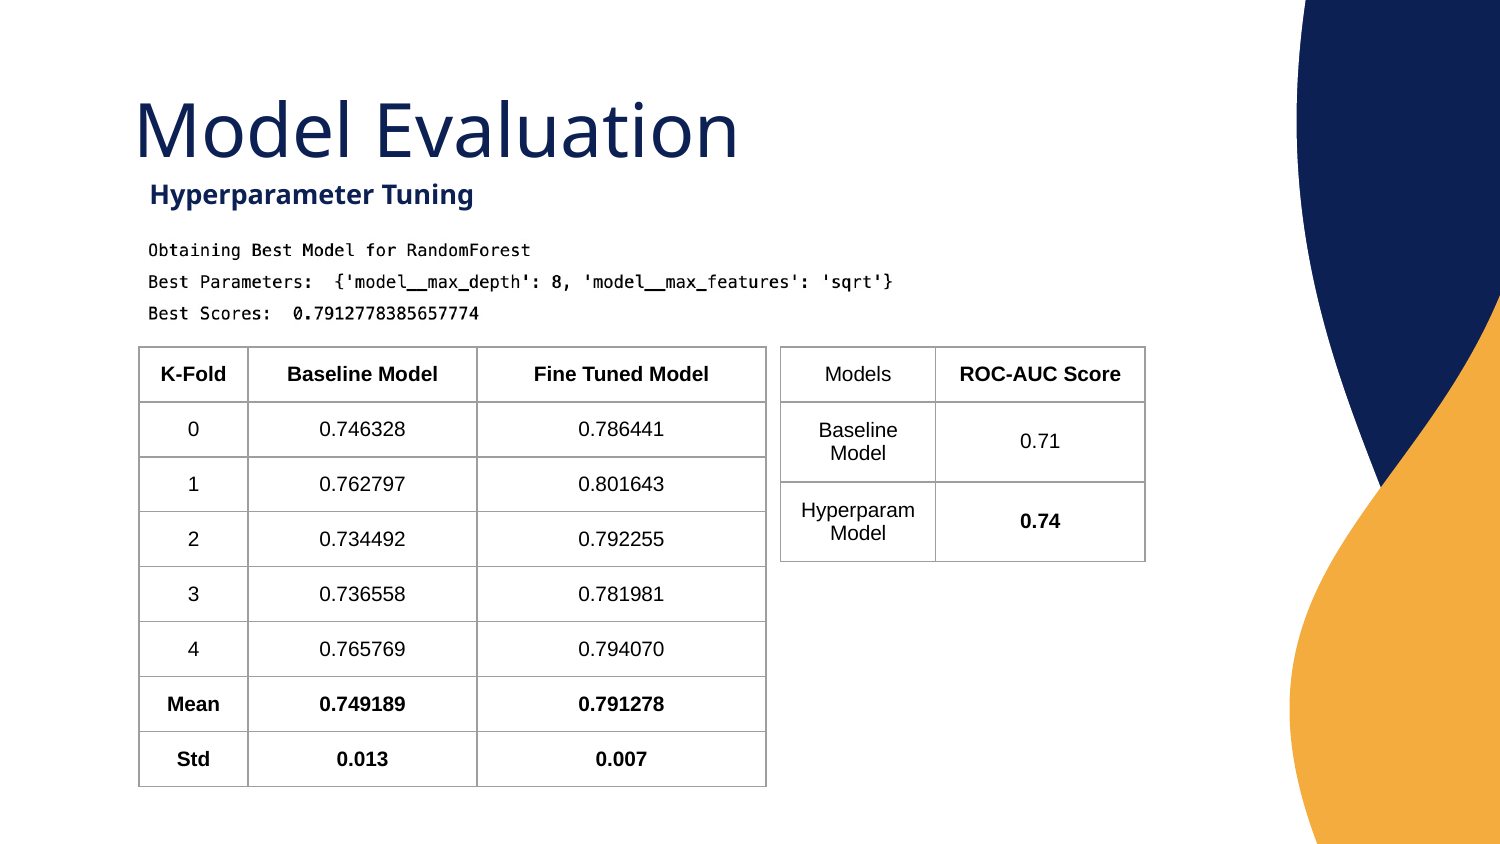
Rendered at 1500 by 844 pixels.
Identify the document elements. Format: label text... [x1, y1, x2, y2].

table_cell 0.736558 [249, 567, 476, 621]
table_cell 1 [140, 458, 247, 511]
table_cell 0.746328 [249, 403, 476, 456]
table_header Models [781, 348, 935, 401]
table_cell 0.749189 [249, 677, 476, 731]
table_cell 0.792255 [478, 512, 765, 566]
table_cell 4 [140, 622, 247, 676]
table_cell 0.794070 [478, 622, 765, 676]
table_cell 0.791278 [478, 677, 765, 731]
table_cell 0.74 [936, 483, 1144, 561]
table_cell Hyperparam Model [781, 483, 935, 561]
table_header Fine Tuned Model [478, 348, 765, 401]
table_cell 0.781981 [478, 567, 765, 621]
table_header ROC-AUC Score [936, 348, 1144, 401]
table_cell 0.007 [478, 732, 765, 786]
table_cell 2 [140, 512, 247, 566]
table_cell Mean [140, 677, 247, 731]
table_cell 0.71 [936, 403, 1144, 481]
title Model Evaluation [118, 87, 1382, 167]
table_header K-Fold [140, 348, 247, 401]
table_cell 0.013 [249, 732, 476, 786]
table_cell 3 [140, 567, 247, 621]
picture [138, 233, 909, 338]
table_cell 0.786441 [478, 403, 765, 456]
table_cell Baseline Model [781, 403, 935, 481]
table_cell 0.734492 [249, 512, 476, 566]
table_cell 0.765769 [249, 622, 476, 676]
table_cell 0.762797 [249, 458, 476, 511]
table_header Baseline Model [249, 348, 476, 401]
table_cell 0.801643 [478, 458, 765, 511]
table_cell Std [140, 732, 247, 786]
table_cell 0 [140, 403, 247, 456]
text_box Hyperparameter Tuning [105, 162, 519, 225]
